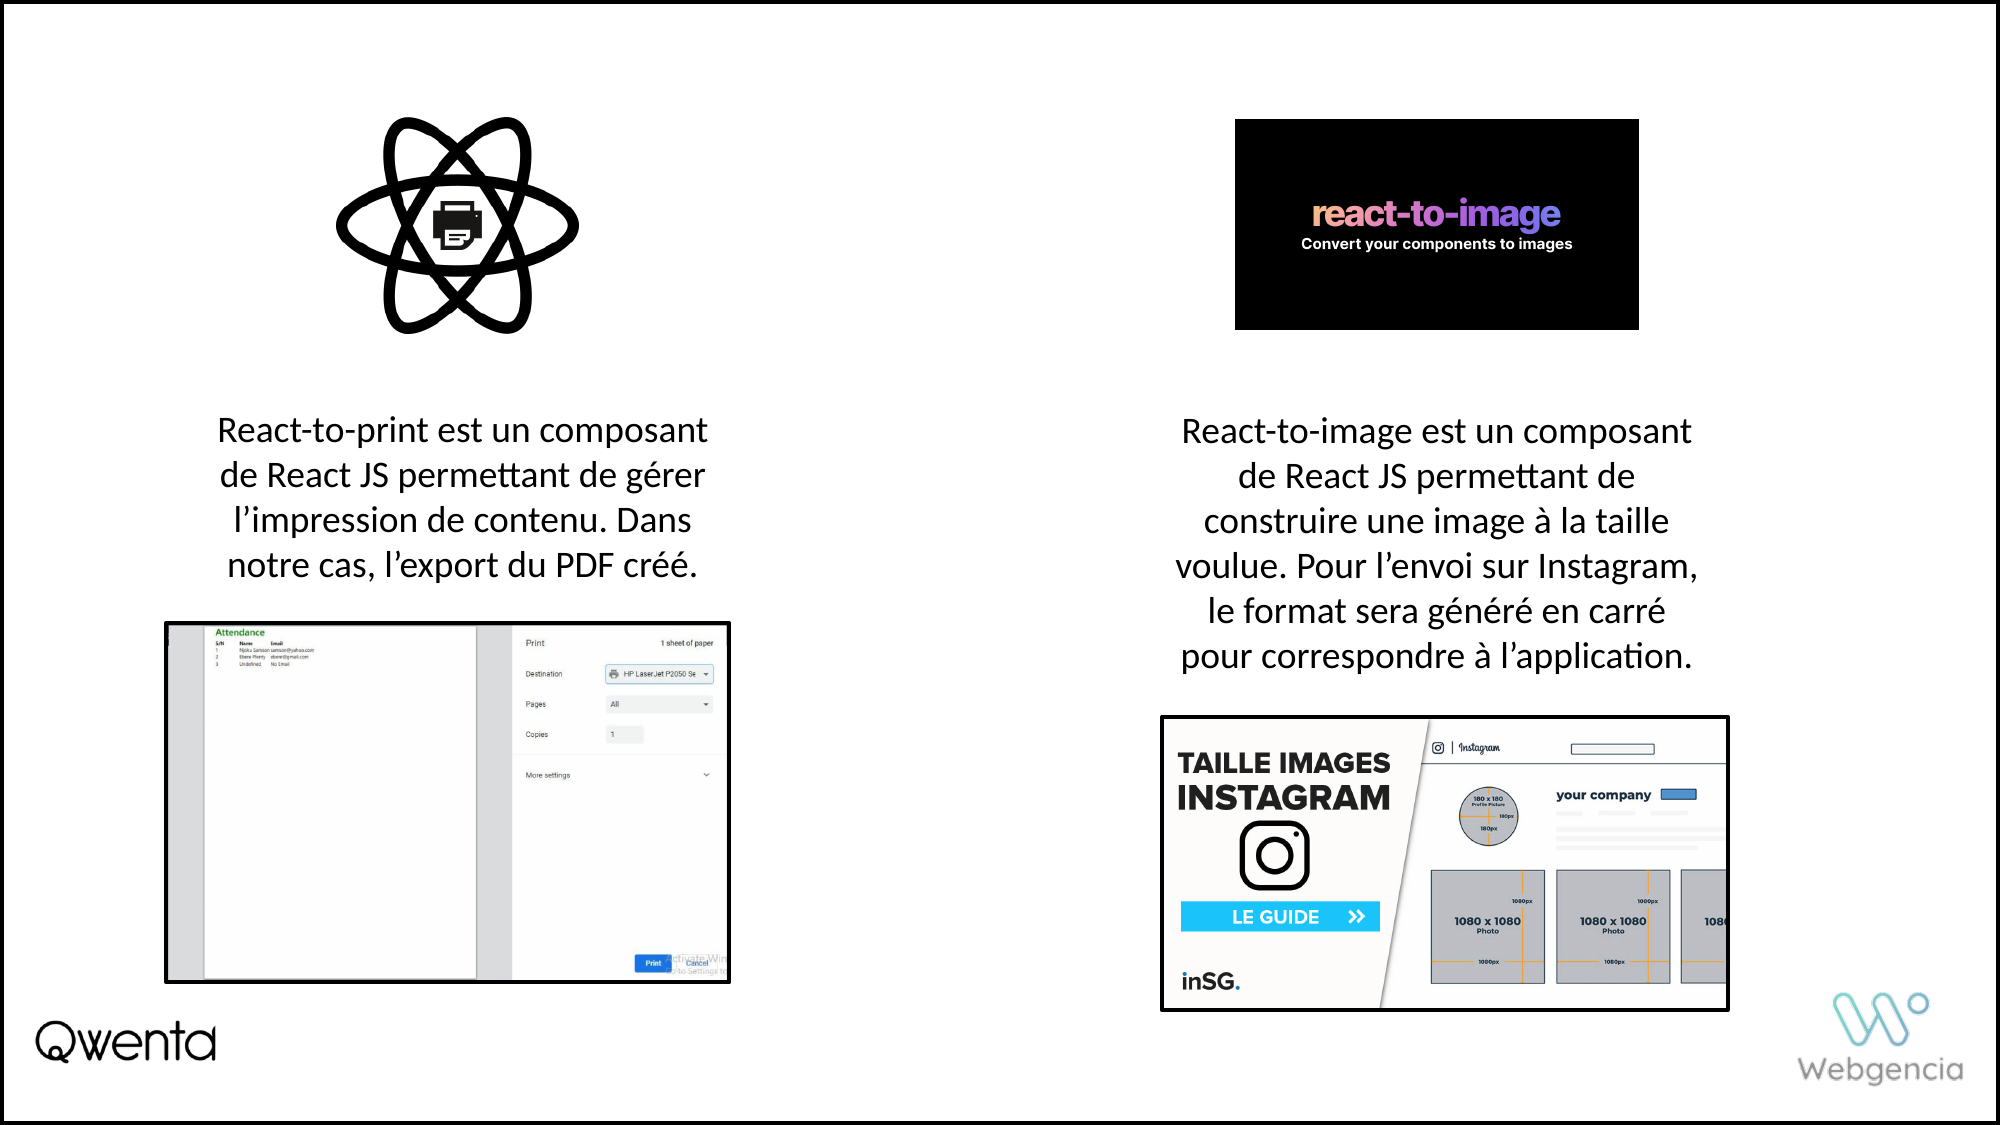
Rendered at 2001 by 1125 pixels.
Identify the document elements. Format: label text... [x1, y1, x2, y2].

text_box React-to-image est un composant de React JS permettant de construire une image à la taille voulue. Pour l’envoi sur Instagram, le format sera généré en carré pour correspondre à l’application. [1157, 398, 1717, 684]
picture [1770, 967, 1988, 1090]
text_box React-to-print est un composant de React JS permettant de gérer l’impression de contenu. Dans notre cas, l’export du PDF créé. [183, 397, 743, 593]
picture [1235, 119, 1639, 330]
table_header [4, 4, 1996, 1121]
picture [332, 100, 581, 349]
picture [1163, 718, 1726, 1008]
picture [0, 624, 728, 1125]
